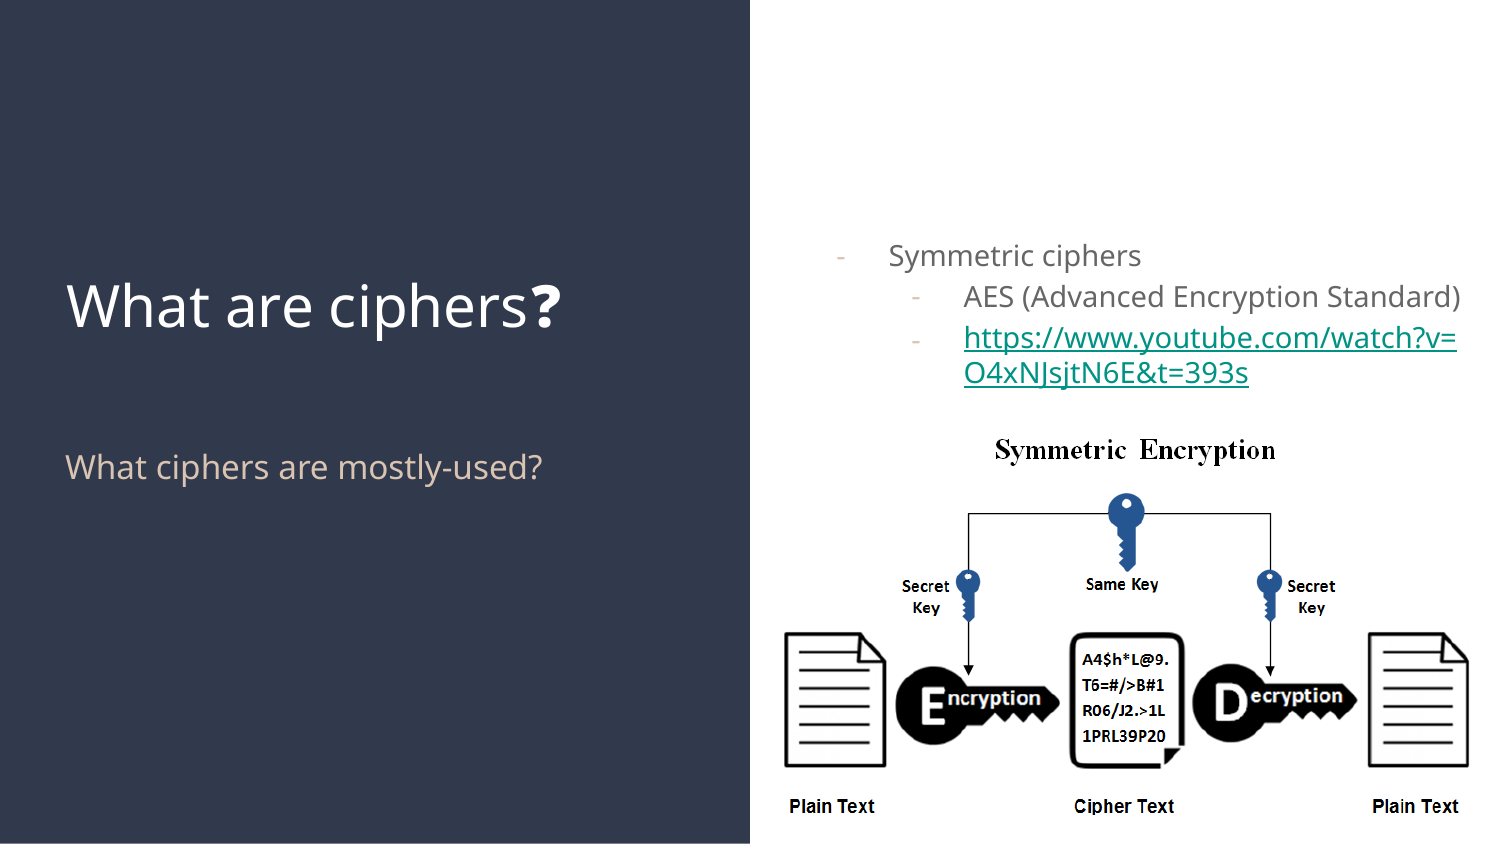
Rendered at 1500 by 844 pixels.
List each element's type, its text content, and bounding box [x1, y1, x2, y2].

title What are ciphers❓ [51, 253, 659, 590]
subtitle What ciphers are mostly-used? [50, 430, 658, 583]
picture [749, 421, 1500, 832]
list Symmetric ciphers AES (Advanced Encryption Standard) https://www.youtube.com/watch?v=O4xNJsjtN6E&t=393s [798, 157, 1488, 420]
